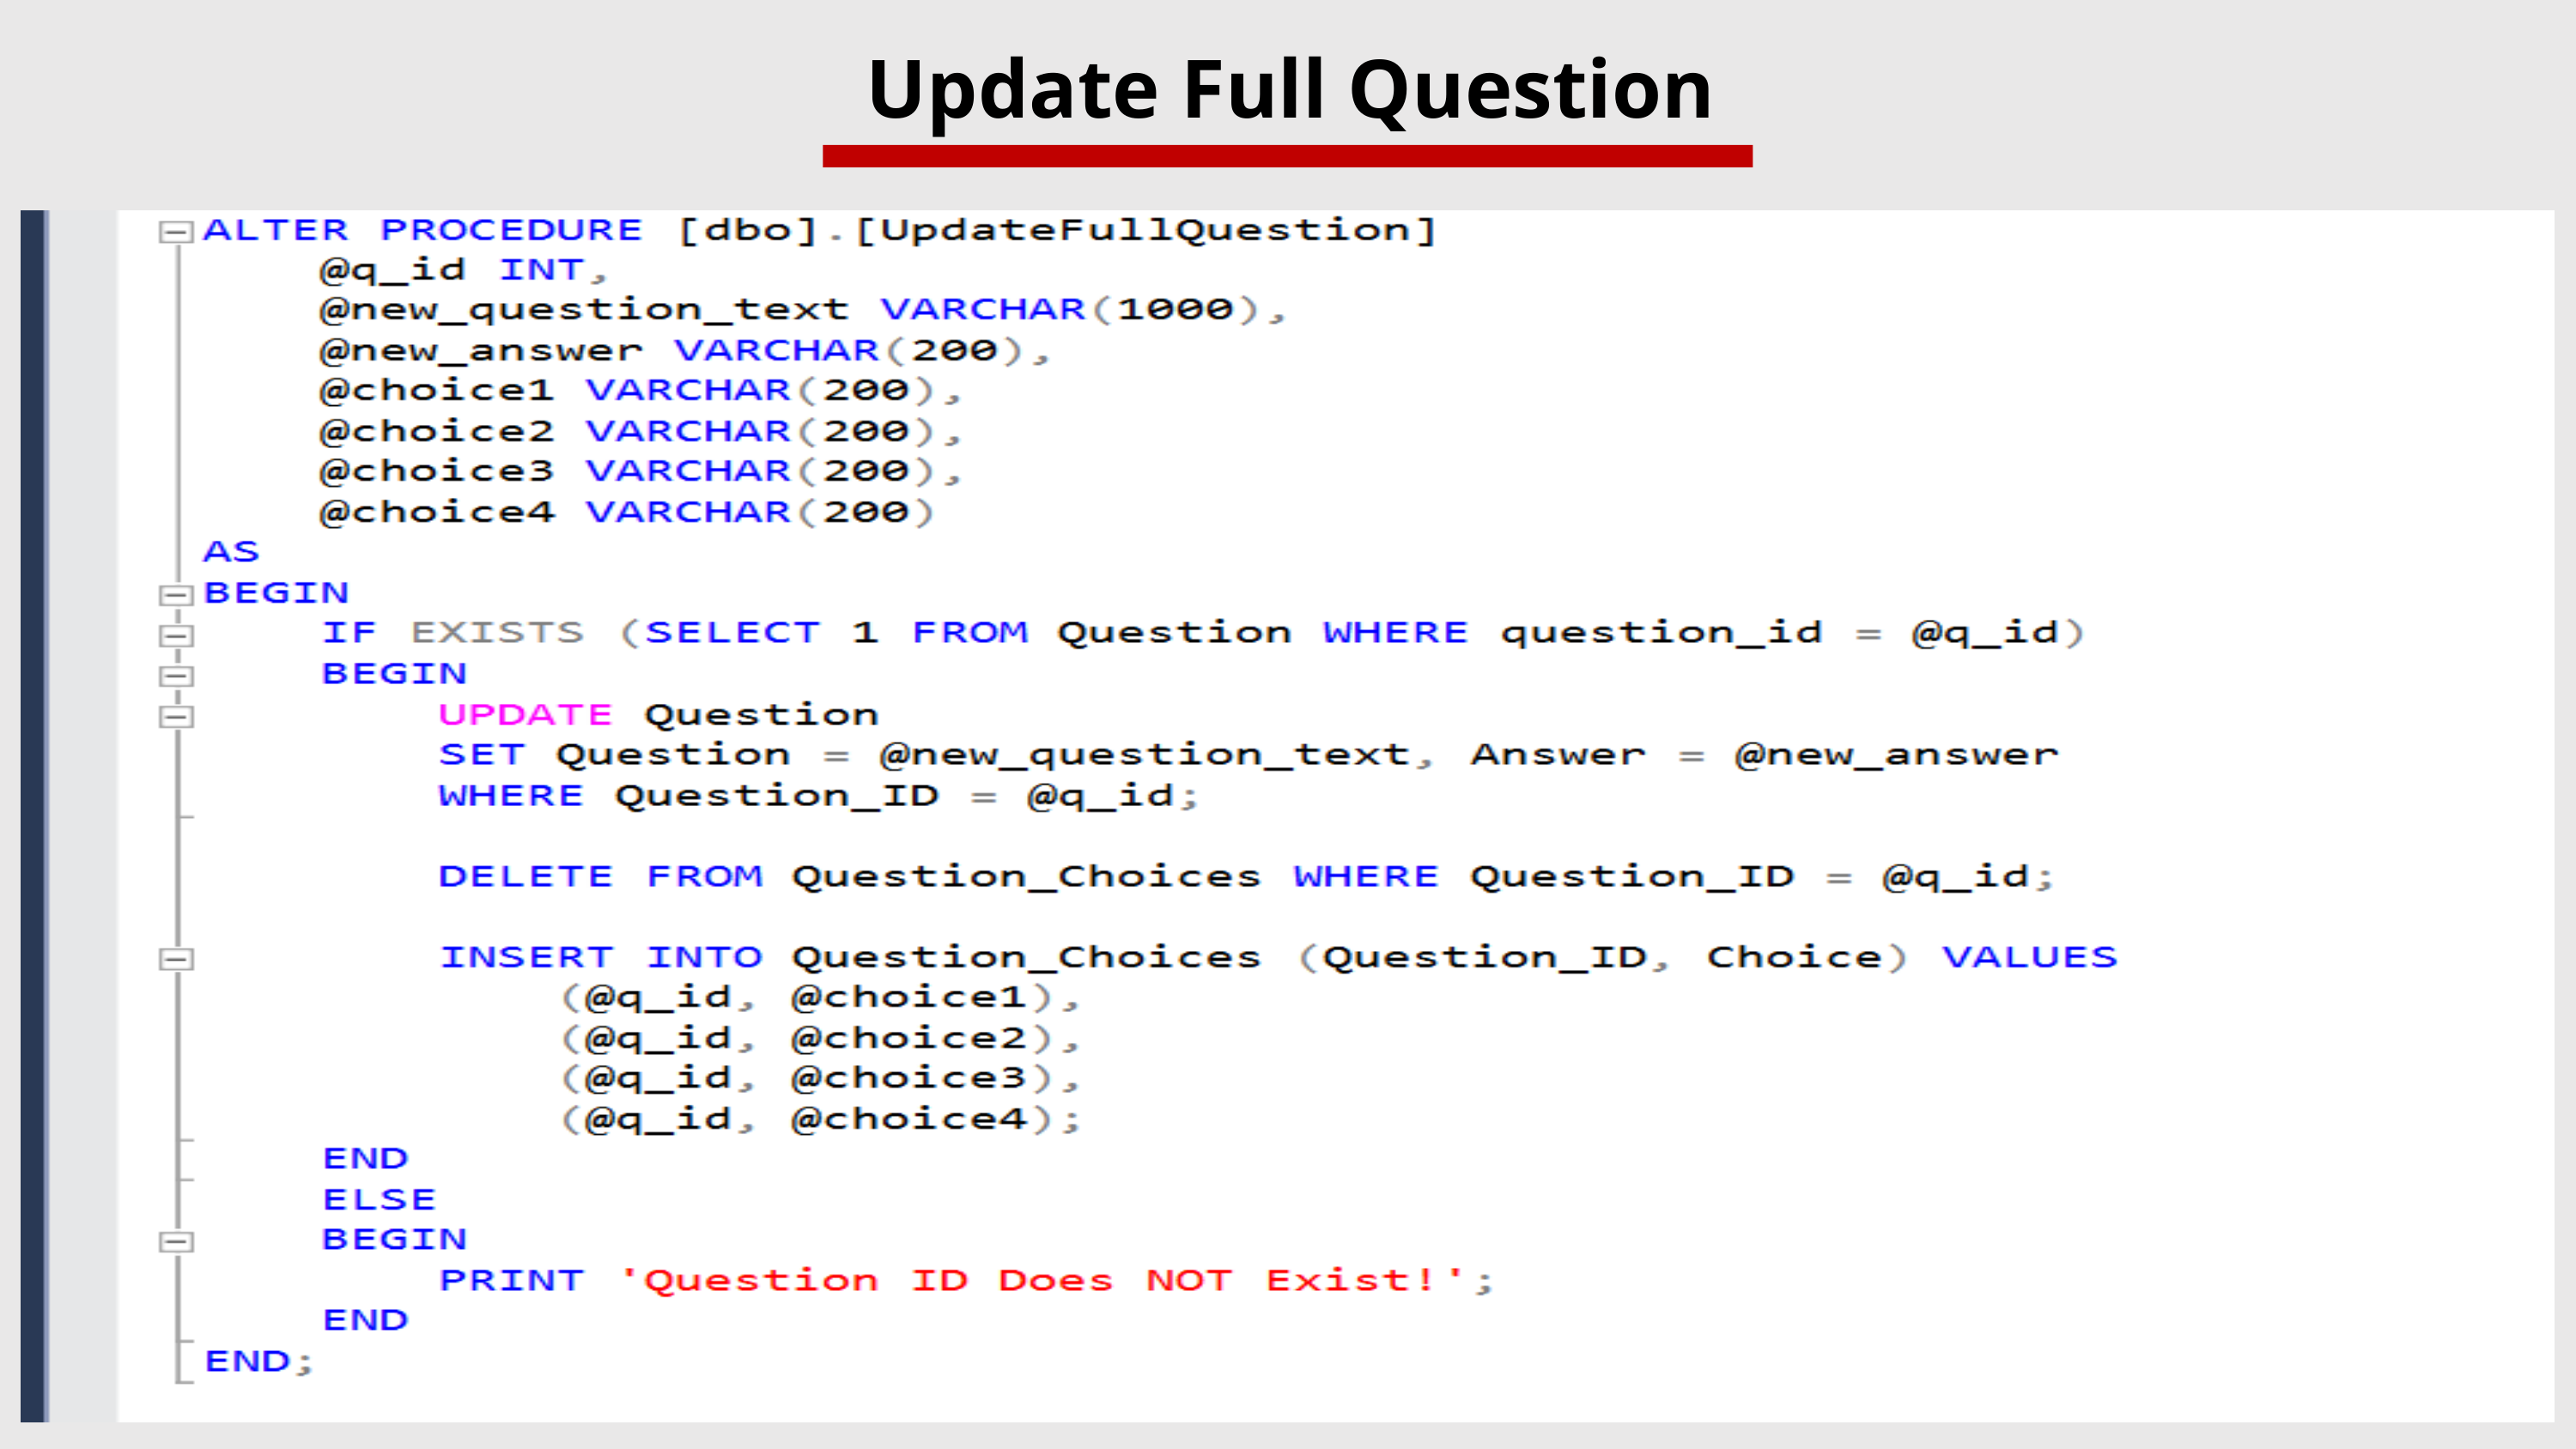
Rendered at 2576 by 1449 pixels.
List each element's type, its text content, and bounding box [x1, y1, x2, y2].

picture [21, 210, 2555, 1422]
text_box Update Full Question [740, 0, 1841, 178]
